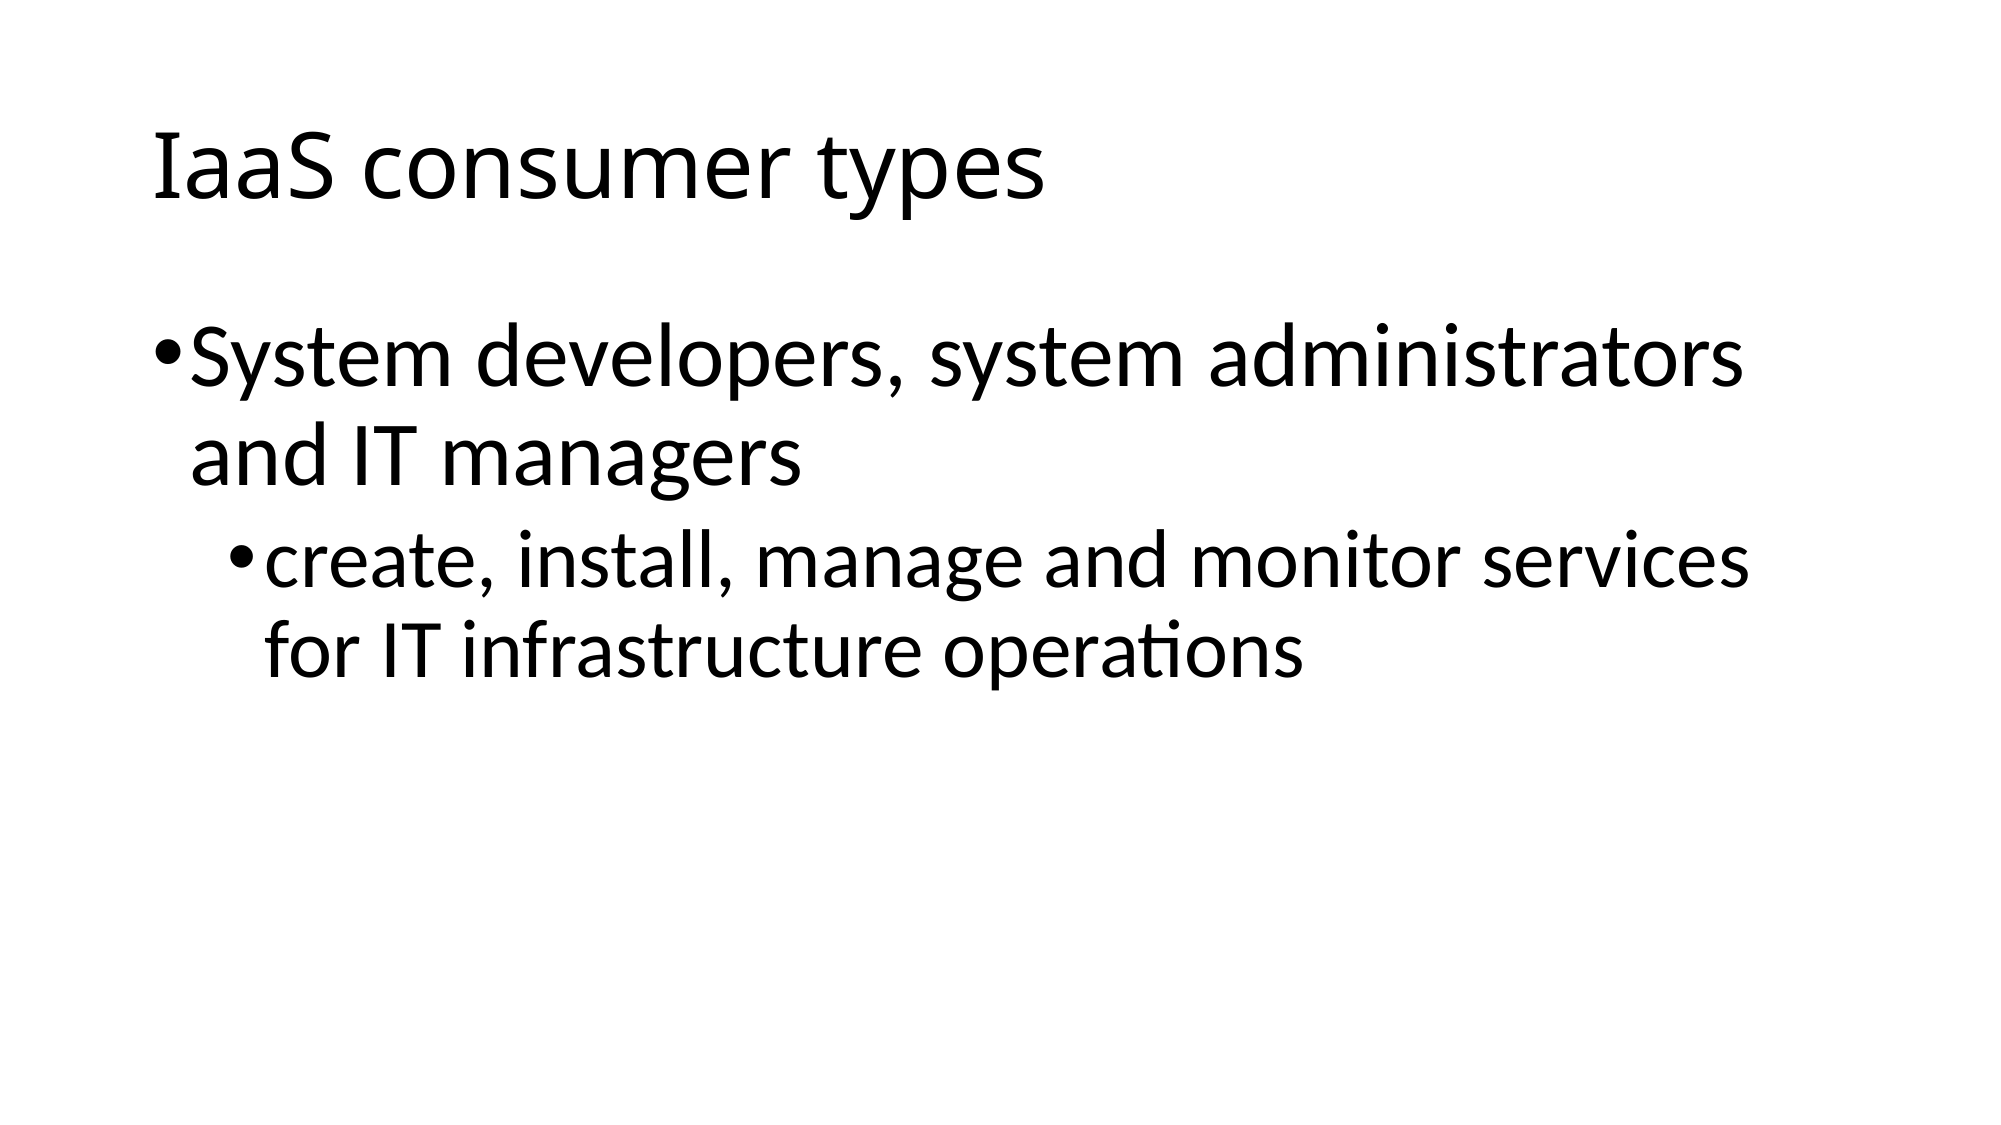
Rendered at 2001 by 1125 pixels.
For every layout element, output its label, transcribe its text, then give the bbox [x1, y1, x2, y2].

list System developers, system administrators and IT managers create, install, manage and monitor services for IT infrastructure operations [137, 299, 1863, 1014]
title IaaS consumer types [137, 59, 1863, 278]
